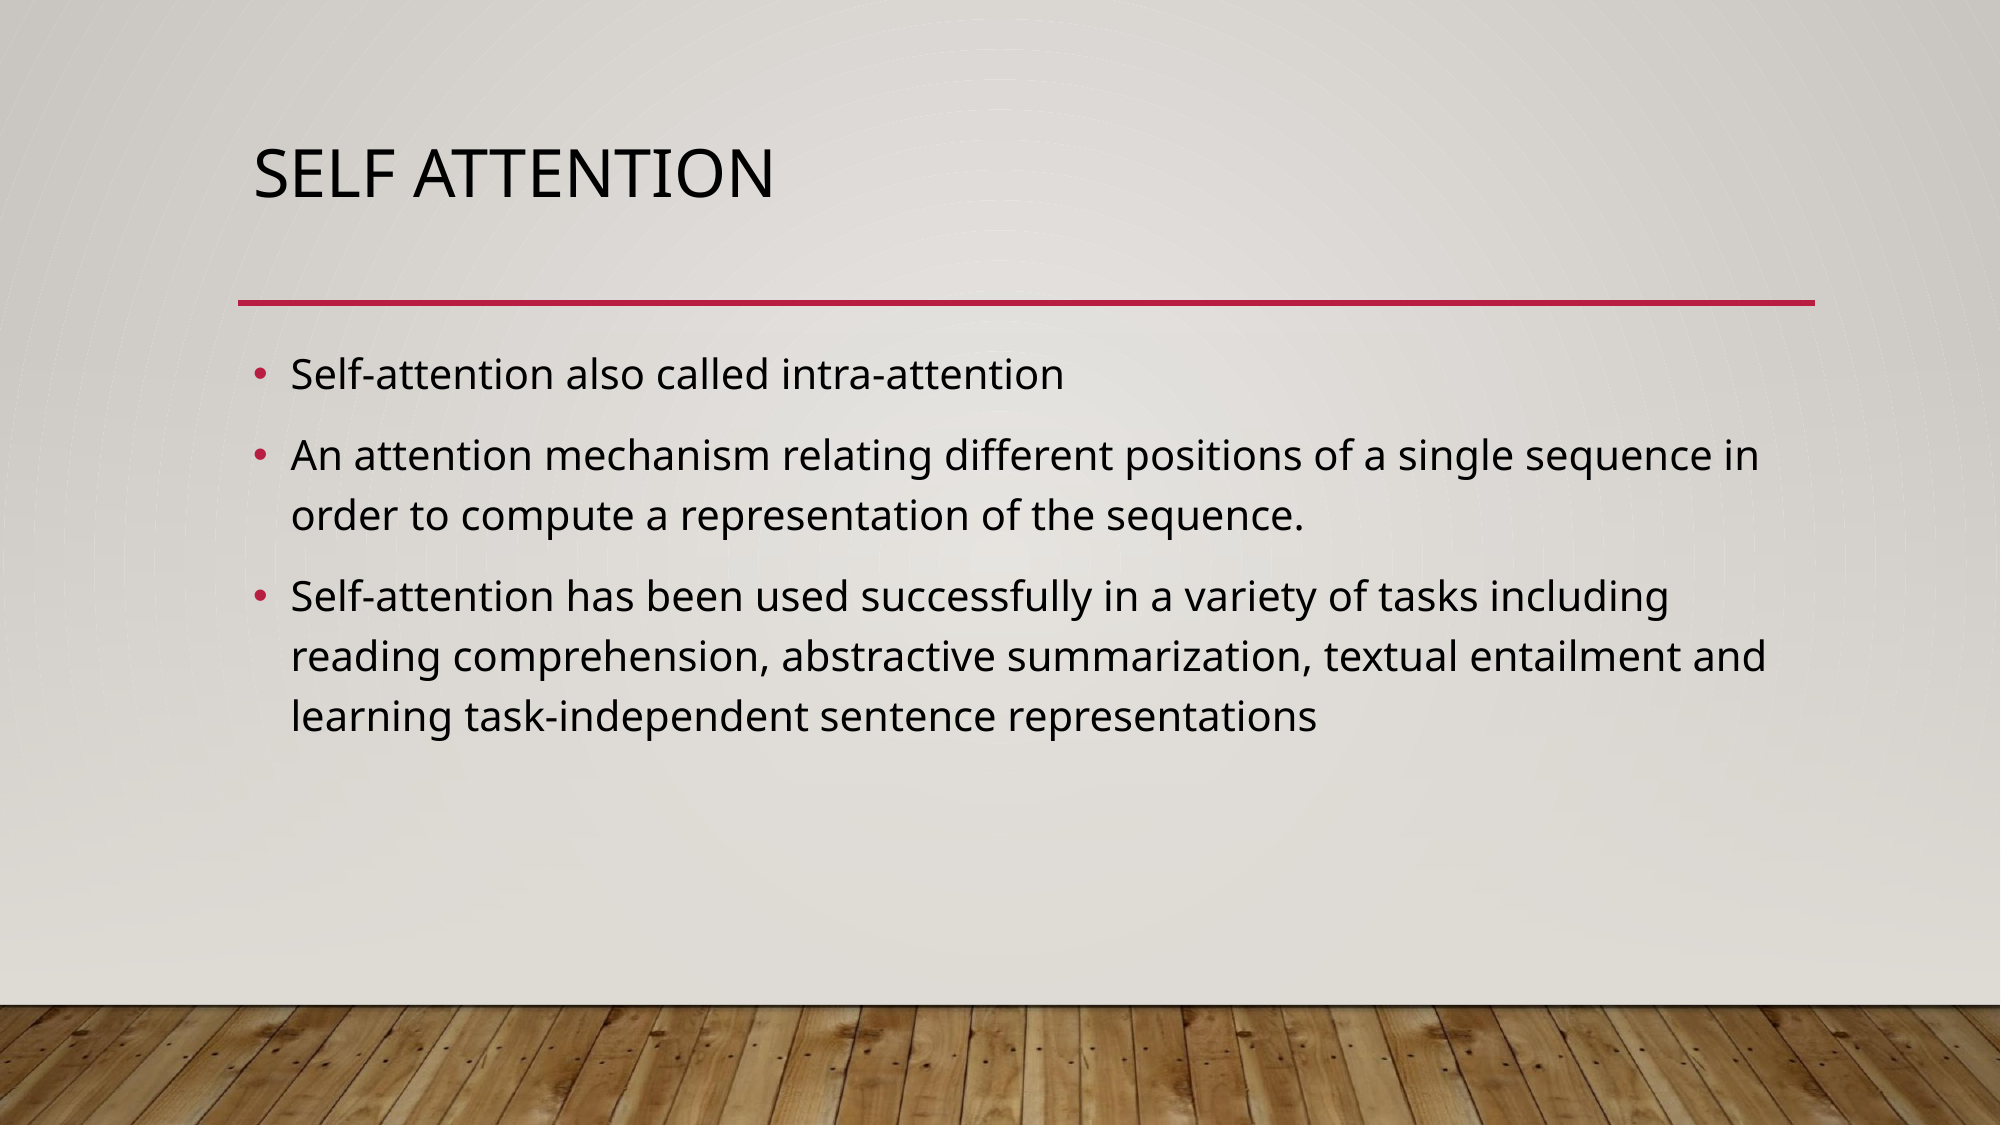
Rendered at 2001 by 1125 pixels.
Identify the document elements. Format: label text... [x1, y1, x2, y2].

list Self-attention also called intra-attention An attention mechanism relating different positions of a single sequence in order to compute a representation of the sequence. Self-attention has been used successfully in a variety of tasks including reading comprehension, abstractive summarization, textual entailment and learning task-independent sentence representations [238, 330, 1814, 897]
picture [0, 1005, 2000, 1125]
title SELF ATTENTION [238, 131, 1814, 305]
